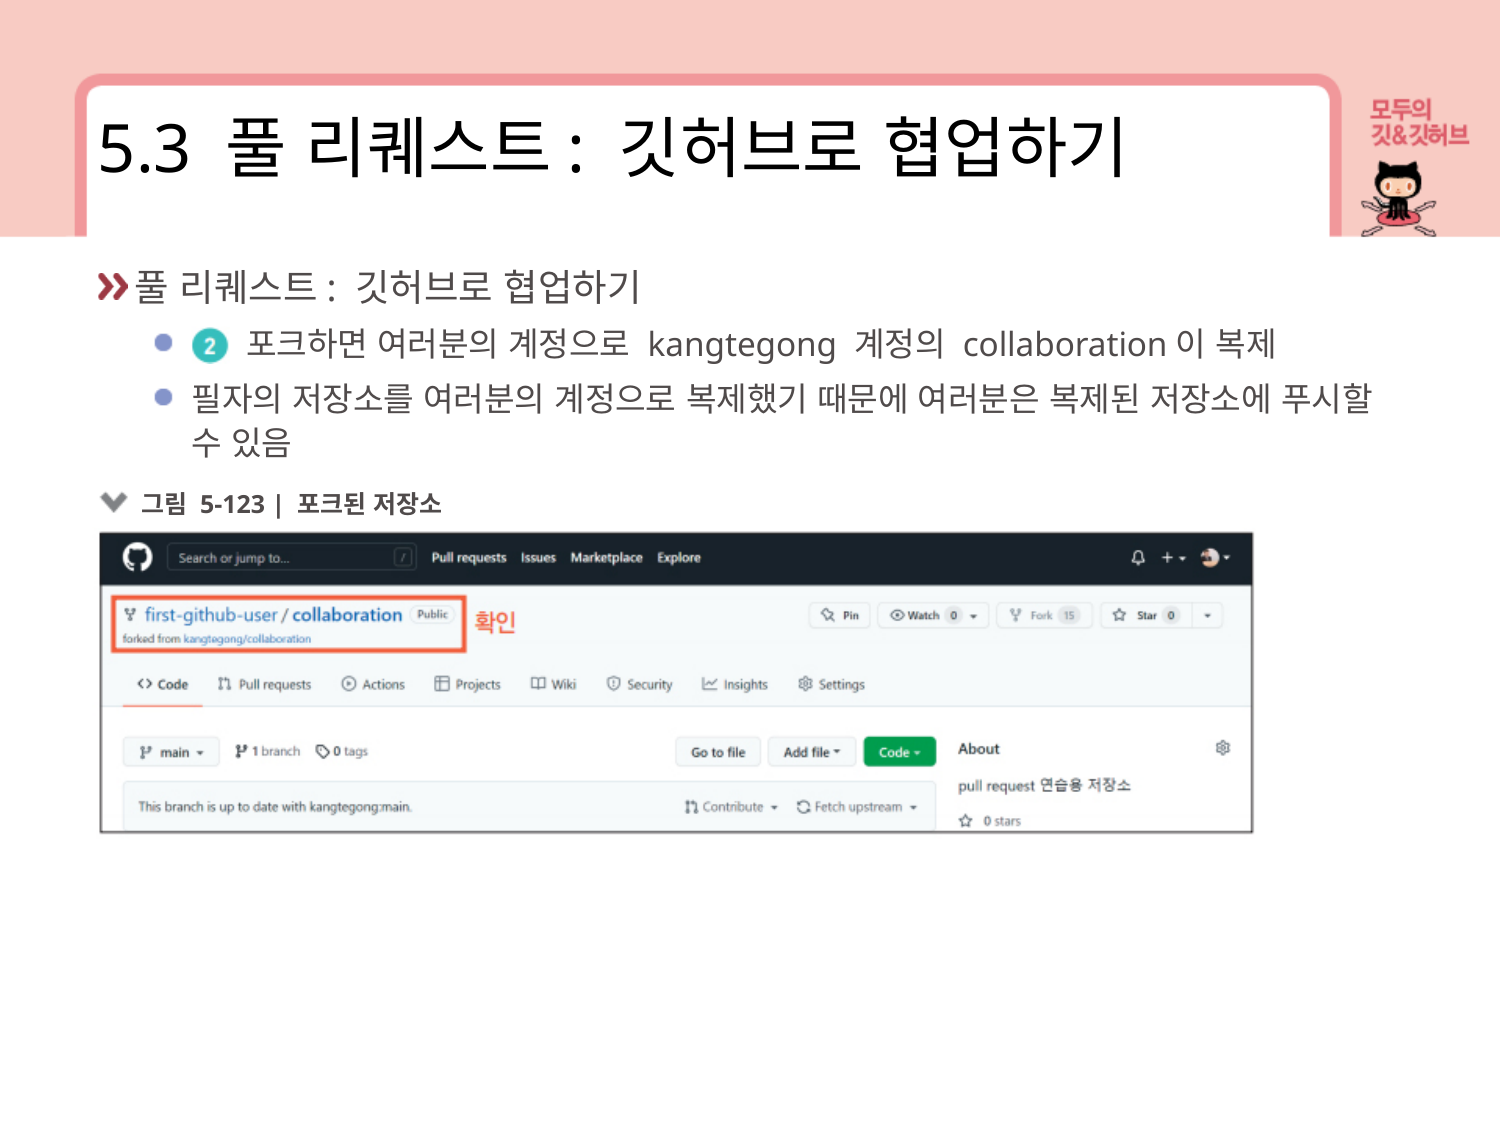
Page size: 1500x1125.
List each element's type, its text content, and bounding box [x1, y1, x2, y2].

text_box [97, 477, 1374, 524]
text_box 풀 리퀘스트: 깃허브로 협업하기 포크하면 여러분의 계정으로 kangtegong 계정의 collaboration이 복제 필자의 저장소를 여러분의 계정으로 복제했기 때문에 여러분은 복제된 저장소에 푸시할 수 있음 [82, 252, 1413, 1067]
picture [0, 0, 1500, 1125]
text_box 5.3 풀 리퀘스트: 깃허브로 협업하기 [82, 61, 1413, 193]
